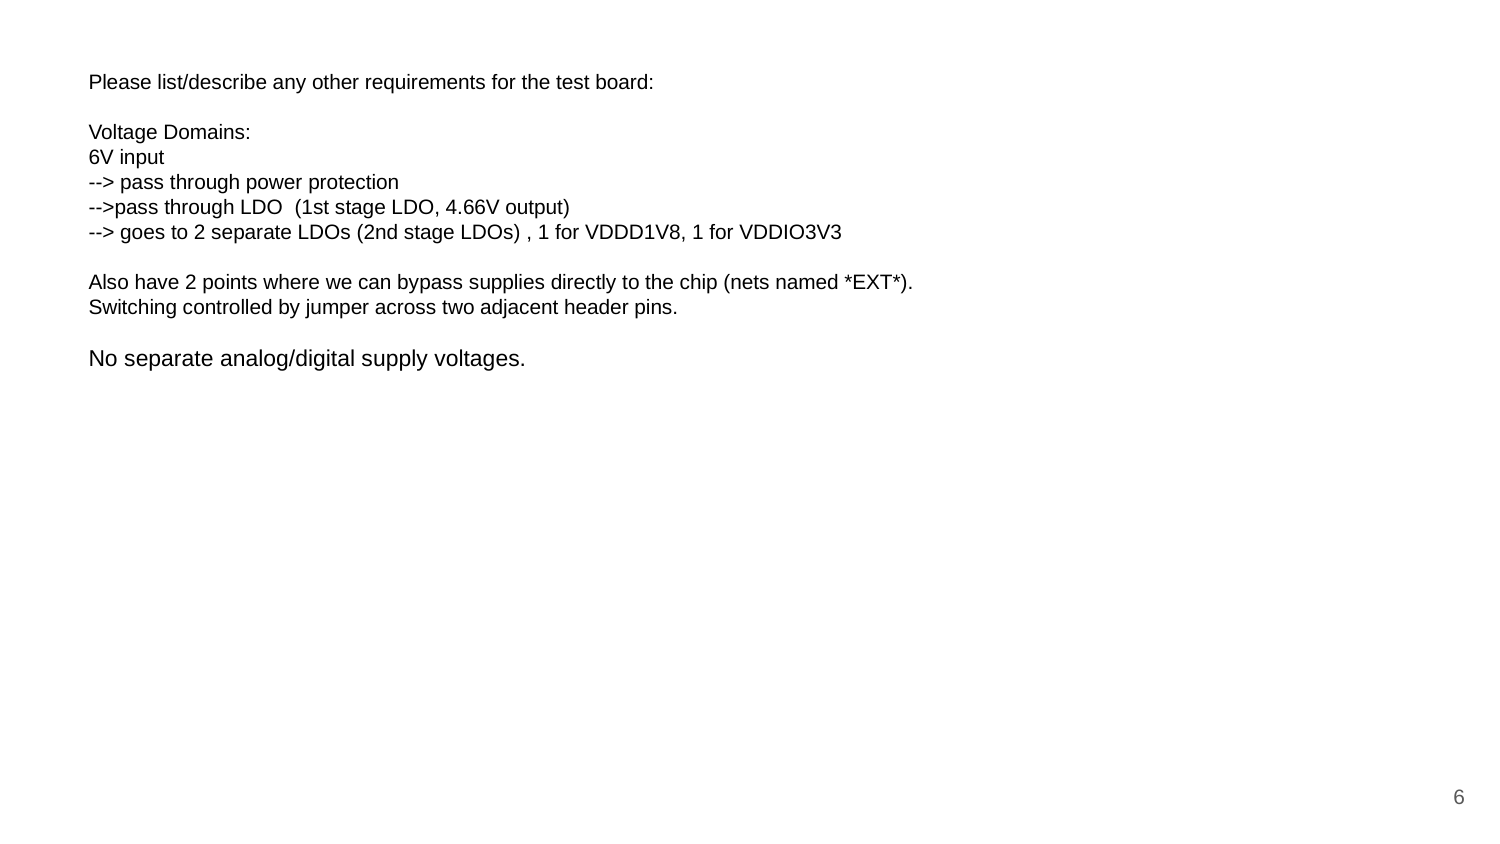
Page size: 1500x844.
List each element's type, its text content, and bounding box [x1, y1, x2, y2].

text_box Please list/describe any other requirements for the test board: Voltage Domains: 6V input --> pass through power protection -->pass through LDO (1st stage LDO, 4.66V output) --> goes to 2 separate LDOs (2nd stage LDOs) , 1 for VDDD1V8, 1 for VDDIO3V3 Also have 2 points where we can bypass supplies directly to the chip (nets named *EXT*). Switching controlled by jumper across two adjacent header pins. No separate analog/digital supply voltages. [73, 53, 1390, 730]
slide_number 6 [1389, 764, 1480, 830]
